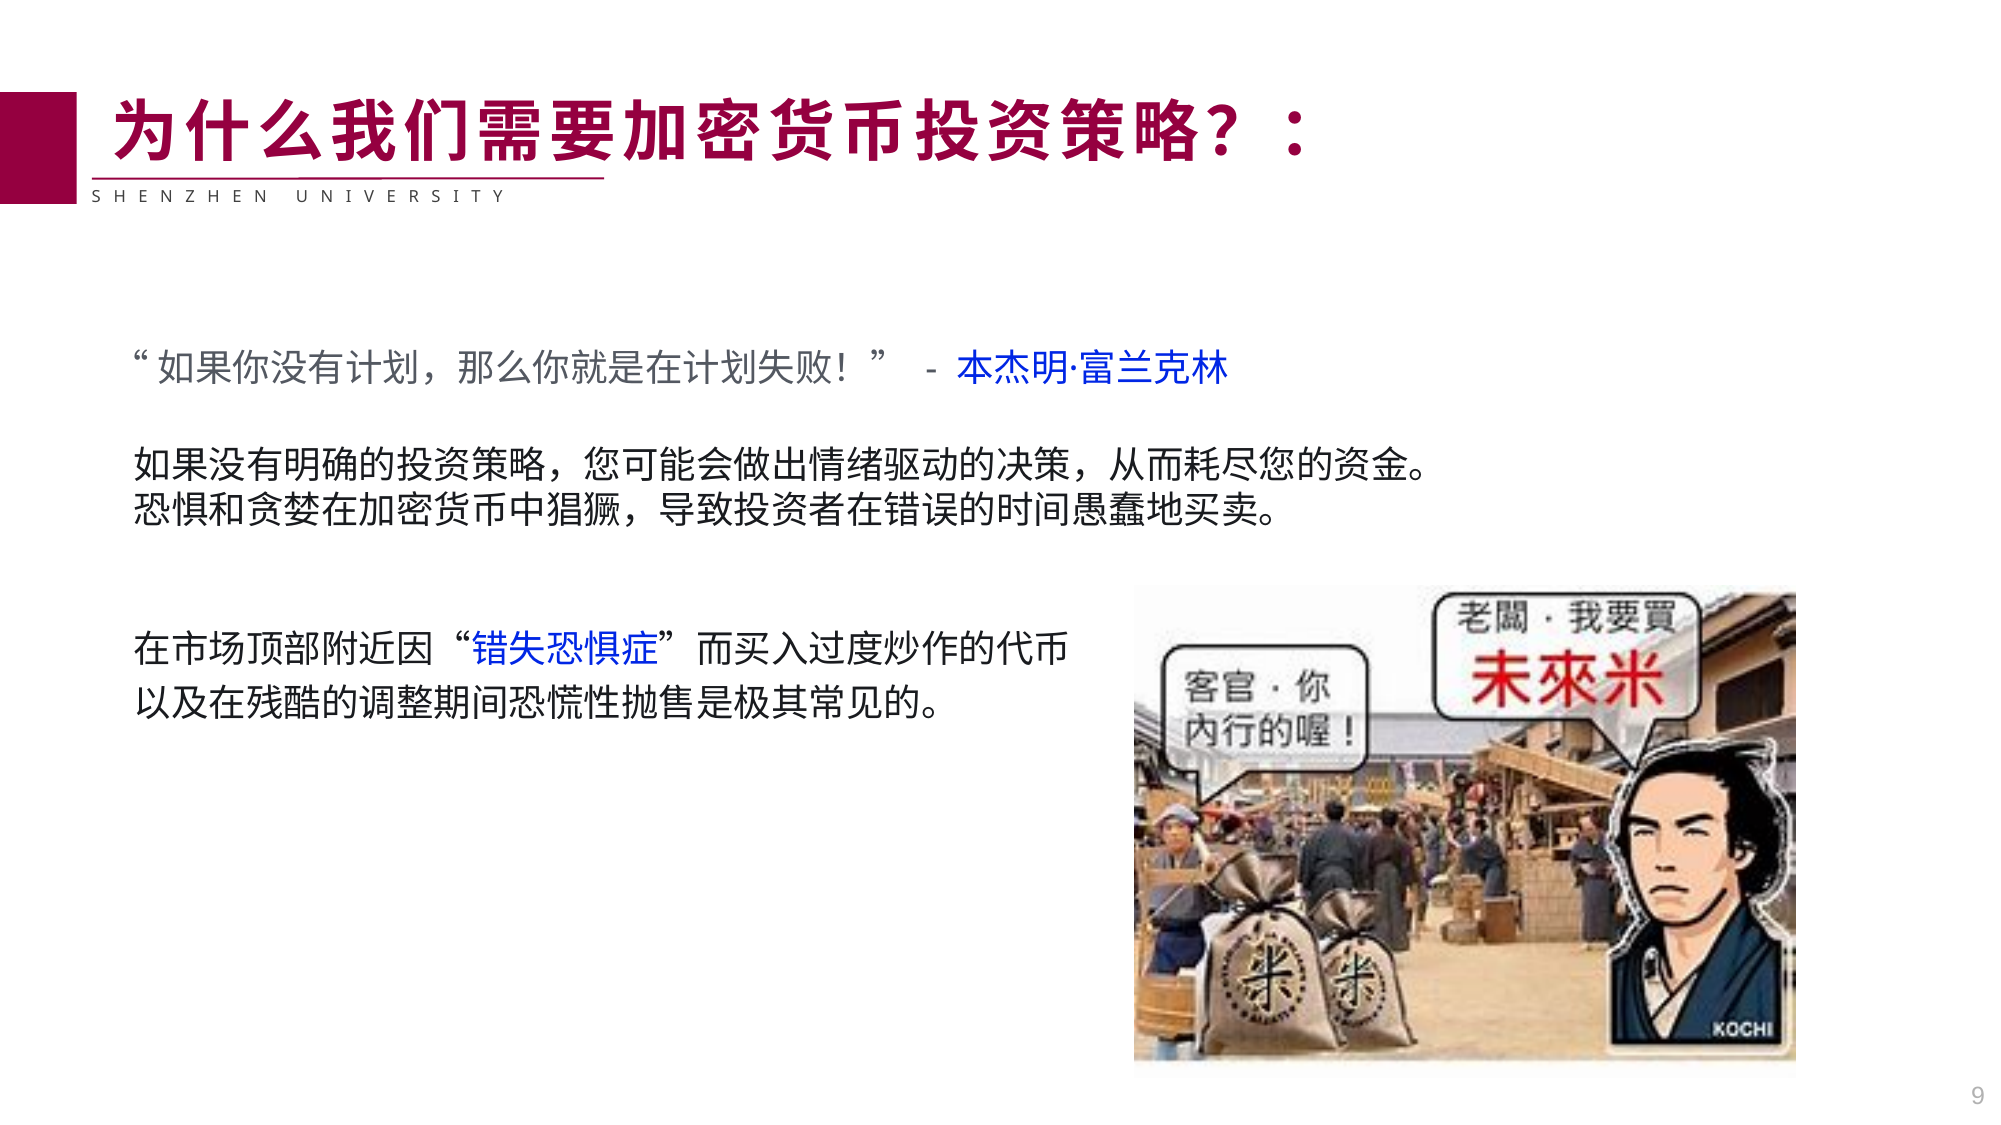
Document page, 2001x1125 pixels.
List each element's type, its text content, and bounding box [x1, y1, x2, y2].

text_box 在市场顶部附近因“错失恐惧症”而买入过度炒作的代币以及在残酷的调整期间恐慌性抛售是极其常见的。 [119, 617, 1120, 732]
text_box 如果没有明确的投资策略，您可能会做出情绪驱动的决策，从而耗尽您的资金。恐惧和贪婪在加密货币中猖獗，导致投资者在错误的时间愚蠢地买卖。 [119, 433, 1497, 539]
slide_number 9 [1550, 1065, 2000, 1125]
text_box 为什么我们需要加密货币投资策略？： [96, 81, 1837, 176]
picture [1133, 584, 1797, 1078]
text_box “如果你没有计划，那么你就是在计划失败！” - 本杰明·富兰克林 [96, 336, 1402, 406]
